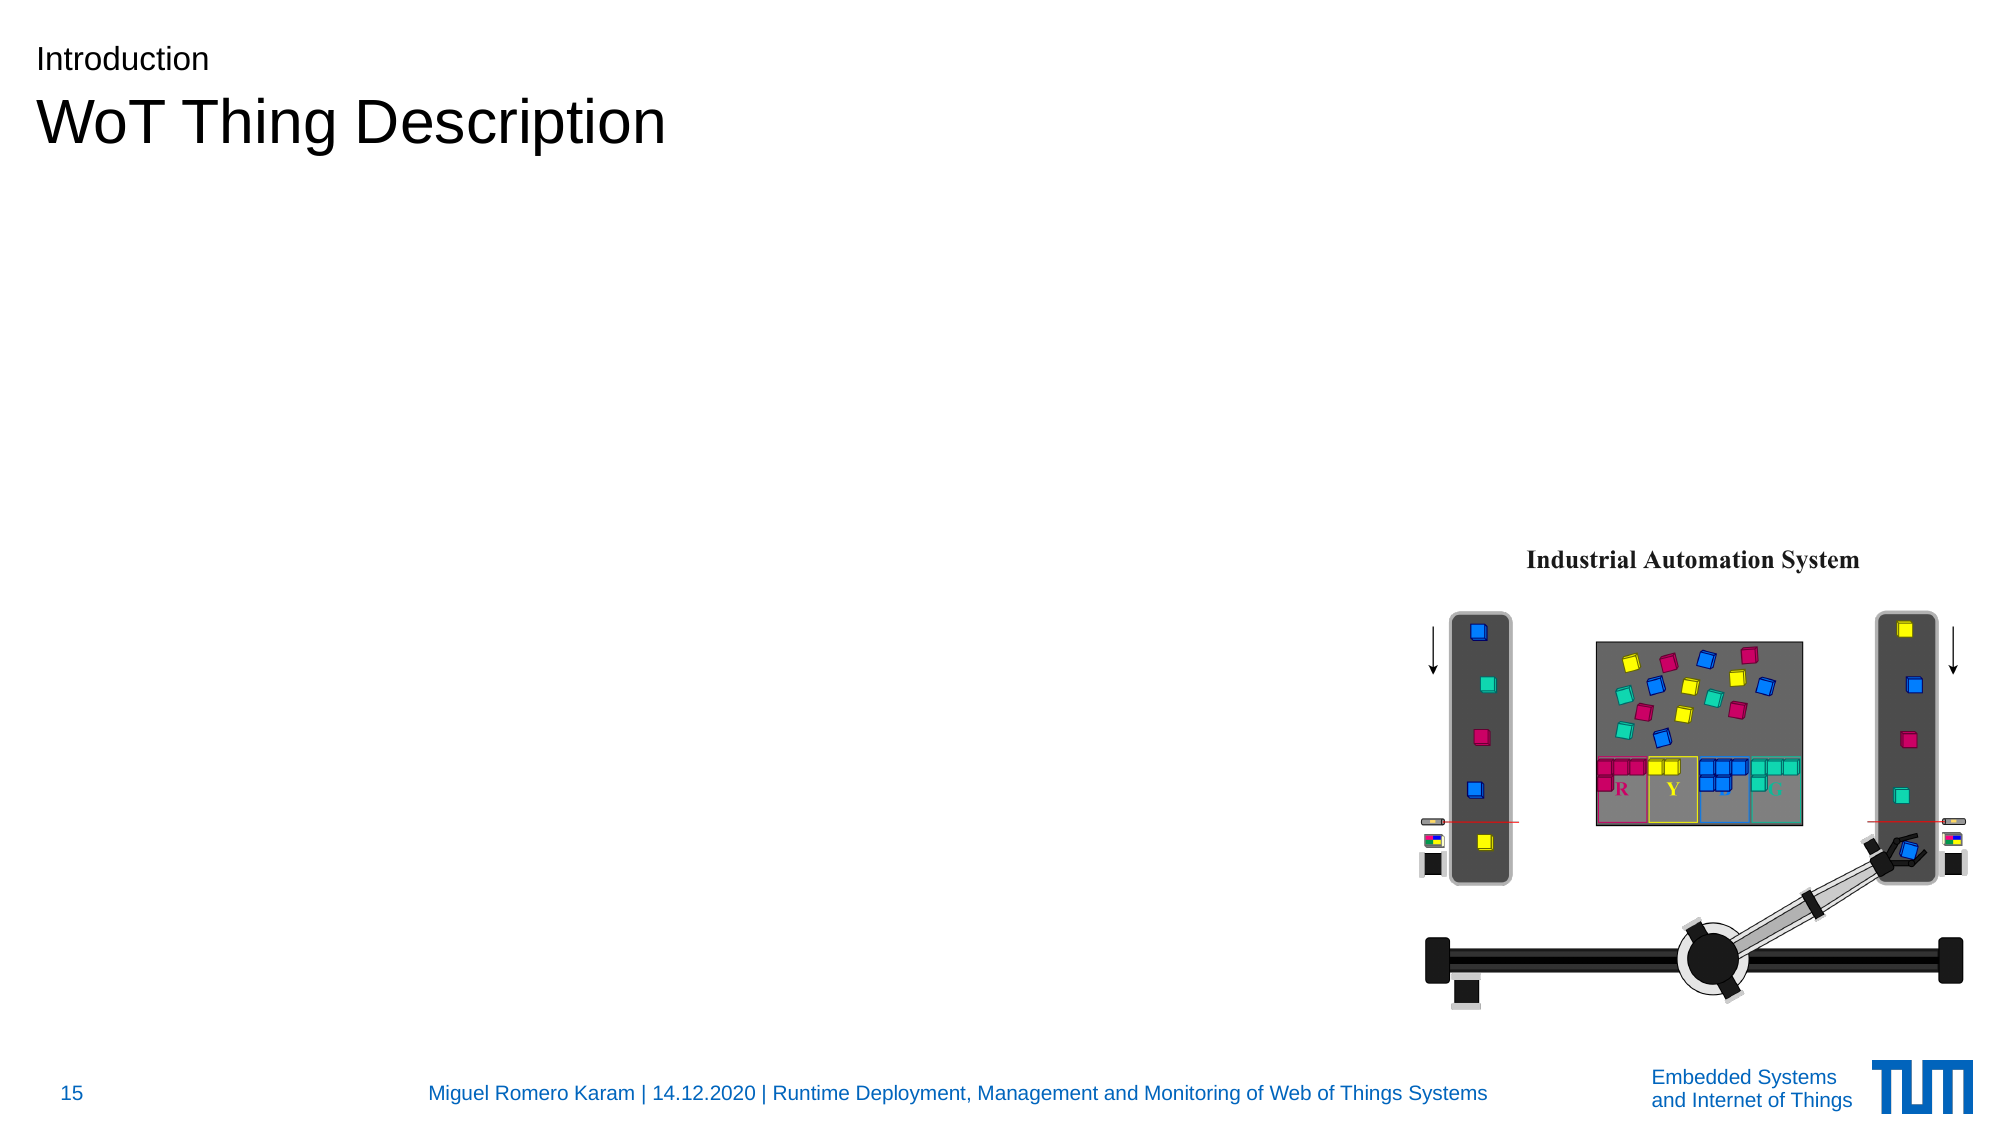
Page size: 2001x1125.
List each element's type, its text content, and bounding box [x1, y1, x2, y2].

picture [1872, 1060, 1973, 1114]
slide_number ‹#› [36, 1061, 108, 1122]
title Introduction WoT Thing Description [36, 34, 1968, 102]
picture [1419, 543, 1968, 1011]
footer Miguel Romero Karam | 14.12.2020 | Runtime Deployment, Management and Monitoring of Web of Things Systems [428, 1061, 1572, 1122]
